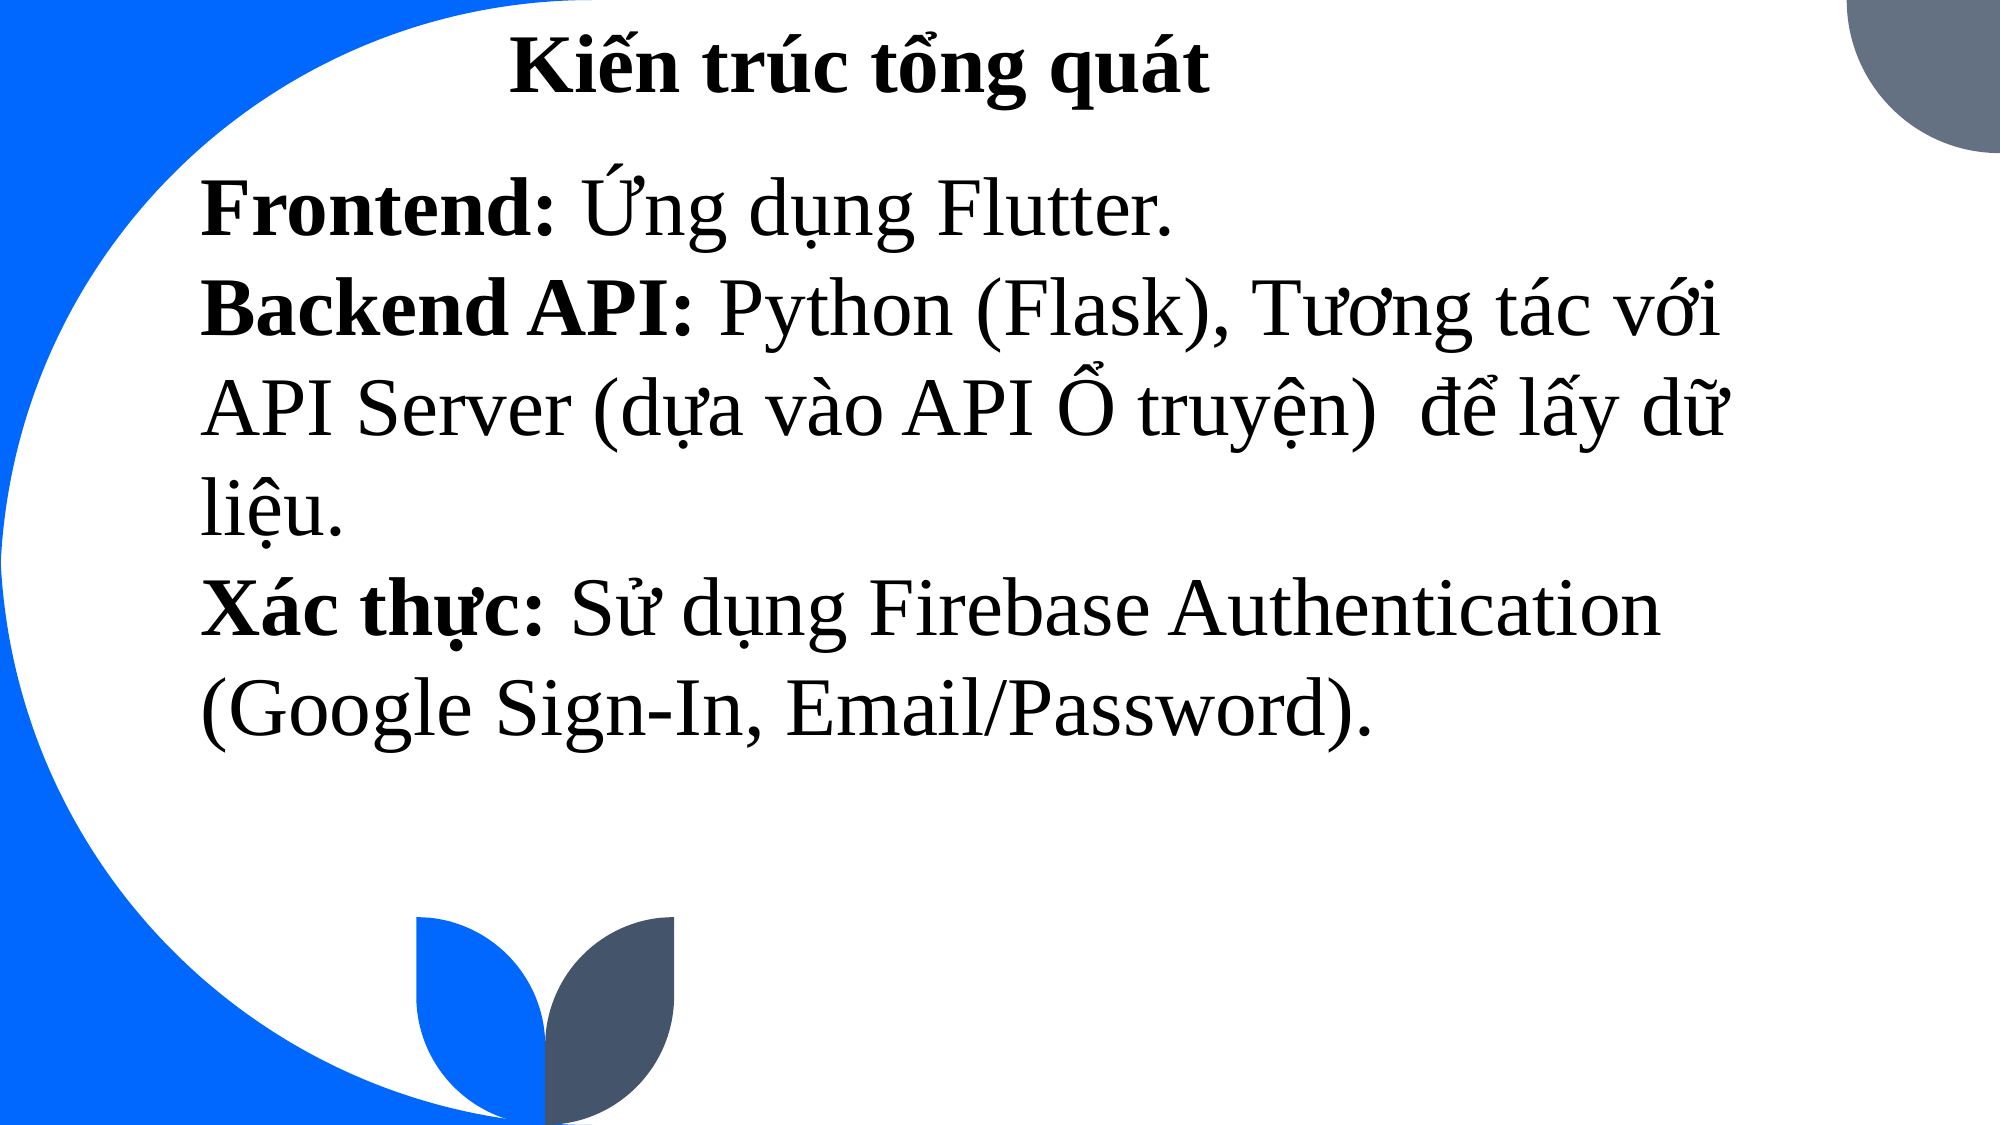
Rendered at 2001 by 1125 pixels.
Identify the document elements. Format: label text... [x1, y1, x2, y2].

title Kiến trúc tổng quát [494, 50, 1395, 87]
text_box Frontend: Ứng dụng Flutter. Backend API: Python (Flask), Tương tác với API Server (dựa vào API Ổ truyện) để lấy dữ liệu. Xác thực: Sử dụng Firebase Authentication (Google Sign-In, Email/Password). [185, 144, 1747, 860]
